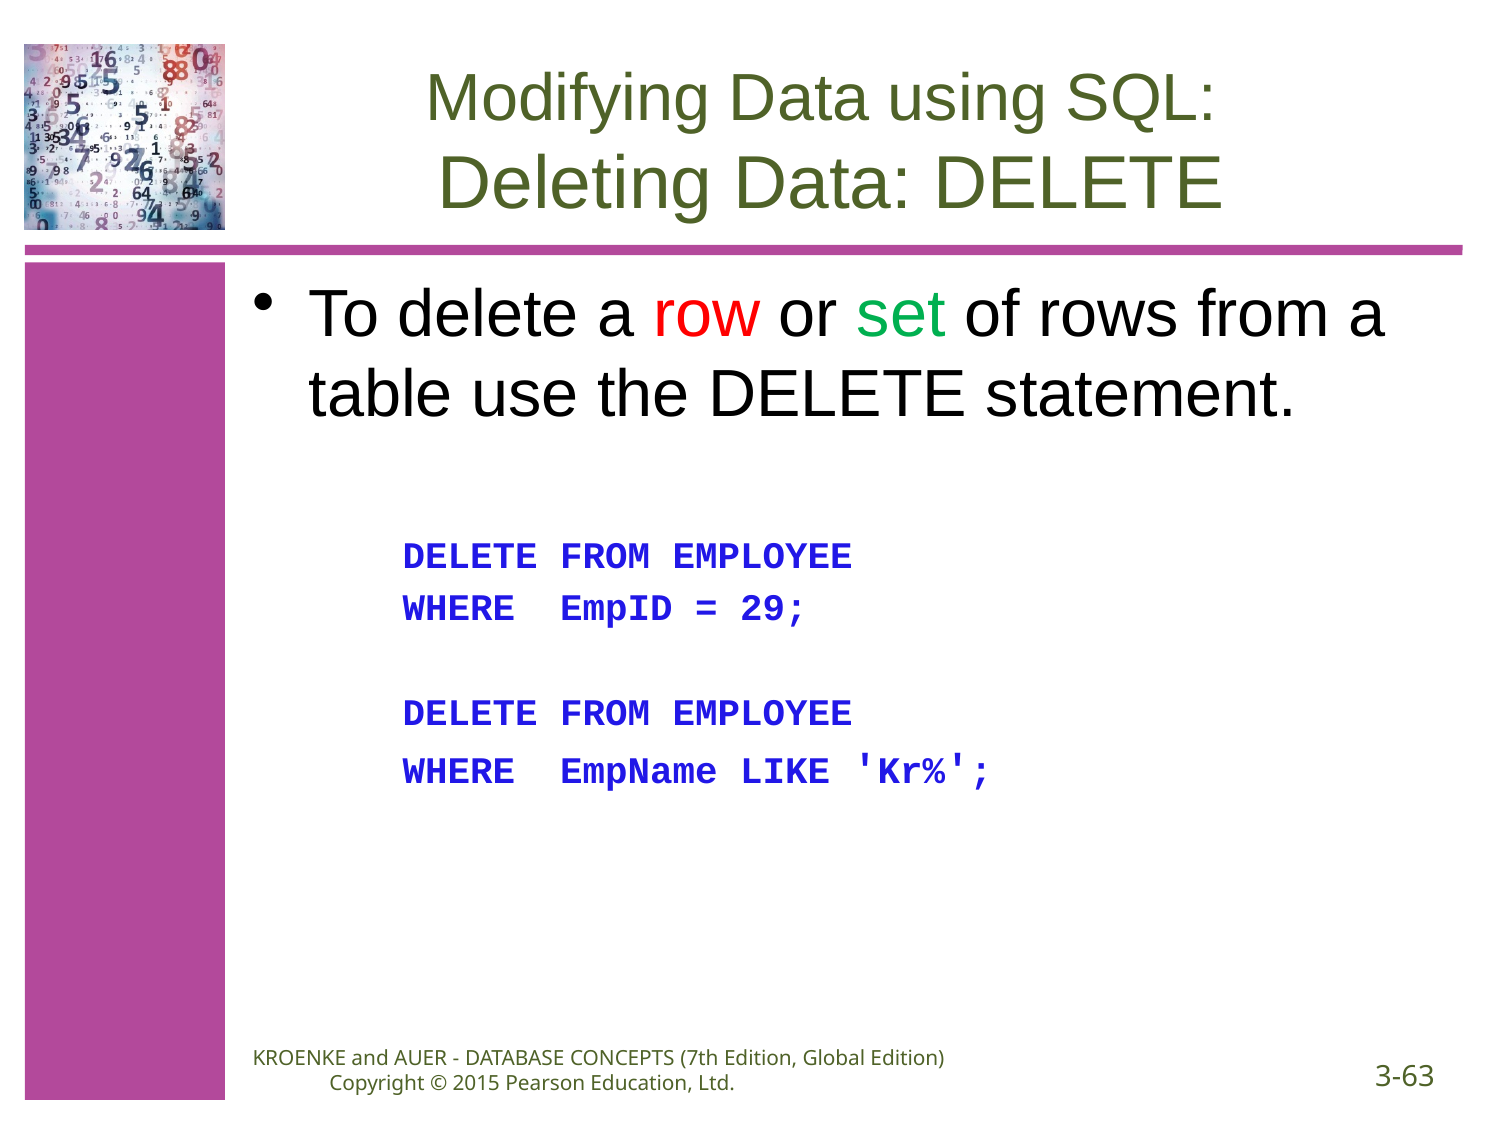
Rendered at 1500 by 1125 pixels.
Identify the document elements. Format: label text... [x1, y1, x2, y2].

slide_number 3-63 [1287, 1049, 1451, 1103]
picture [24, 44, 225, 230]
title Modifying Data using SQL: Deleting Data: DELETE [237, 44, 1426, 233]
footer KROENKE and AUER - DATABASE CONCEPTS (7th Edition, Global Edition) Copyright © 2015 Pearson Education, Ltd. [237, 1037, 1088, 1104]
list To delete a row or set of rows from a table use the DELETE statement. DELETE FROM EMPLOYEE WHERE EmpID = 29; DELETE FROM EMPLOYEE WHERE EmpName LIKE 'Kr%'; [237, 262, 1426, 1026]
